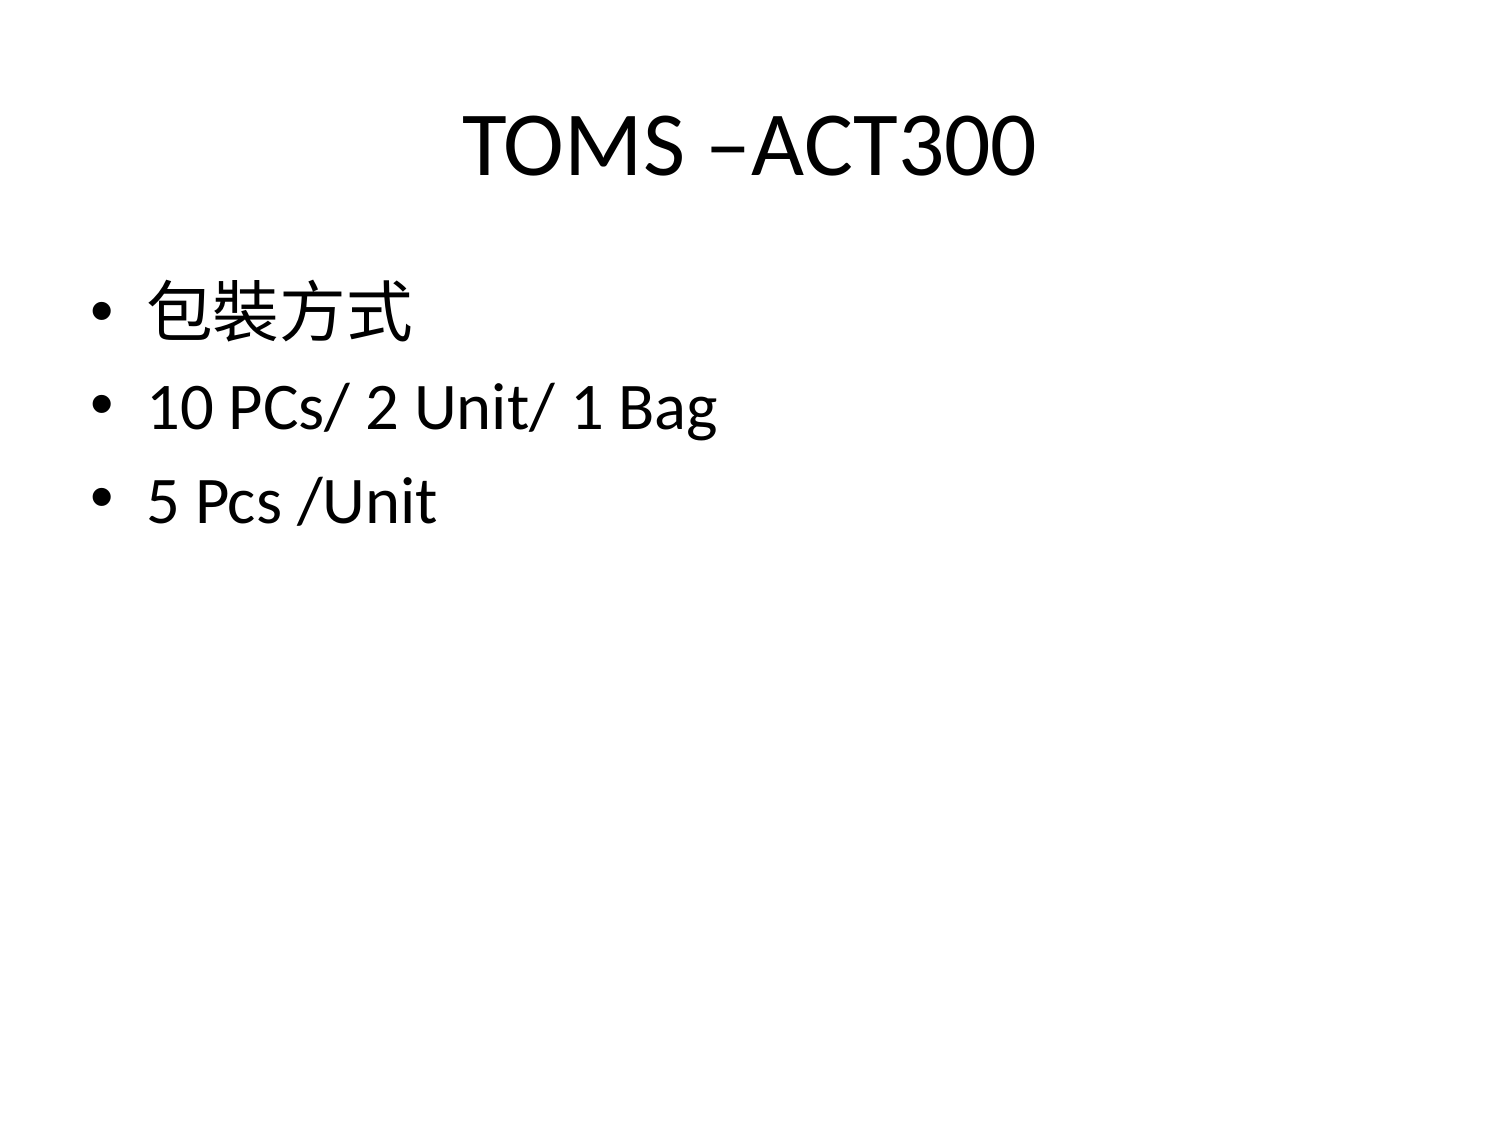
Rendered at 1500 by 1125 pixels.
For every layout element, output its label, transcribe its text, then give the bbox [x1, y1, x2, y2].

title TOMS –ACT300 [75, 45, 1425, 233]
list 包裝方式 10 PCs/ 2 Unit/ 1 Bag 5 Pcs /Unit [75, 262, 1425, 1005]
